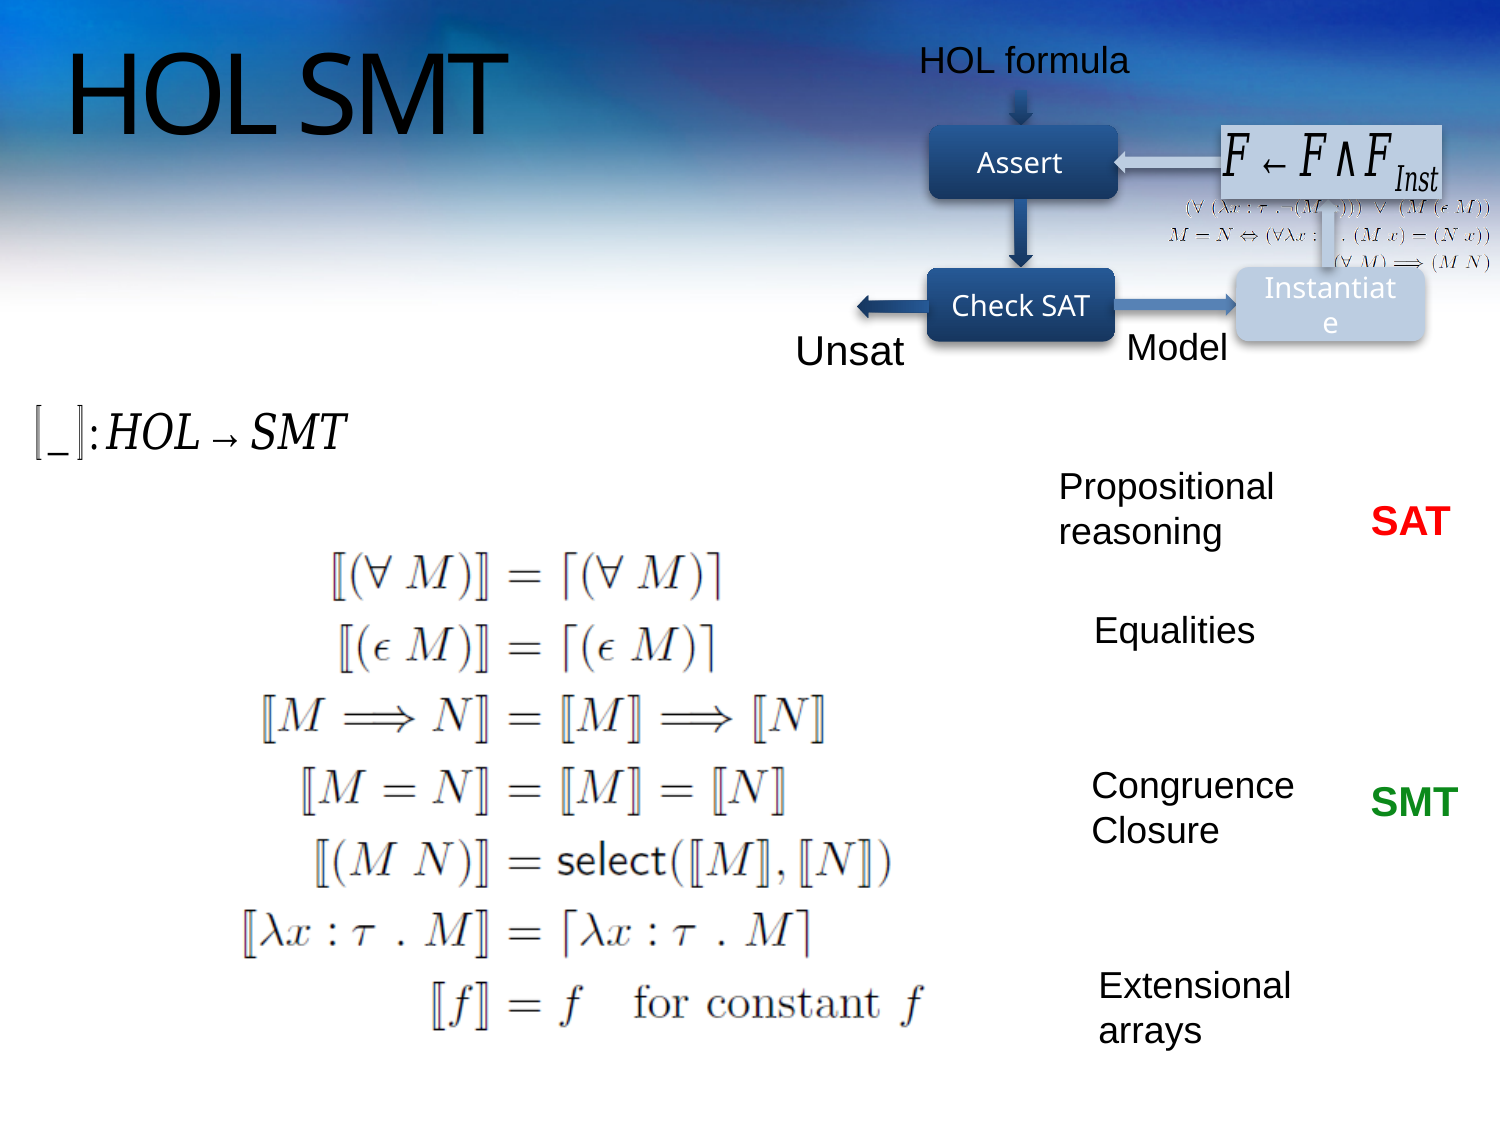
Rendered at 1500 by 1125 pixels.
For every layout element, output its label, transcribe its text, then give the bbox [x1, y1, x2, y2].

text_box Equalities [1078, 598, 1271, 659]
text_box Extensional arrays [1083, 953, 1317, 1059]
picture [0, 0, 1500, 1125]
text_box Congruence Closure [1076, 754, 1310, 859]
text_box SAT [1356, 486, 1466, 551]
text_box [787, 28, 1500, 368]
text_box Propositional reasoning [1043, 454, 1301, 560]
text_box SMT [1355, 767, 1474, 833]
